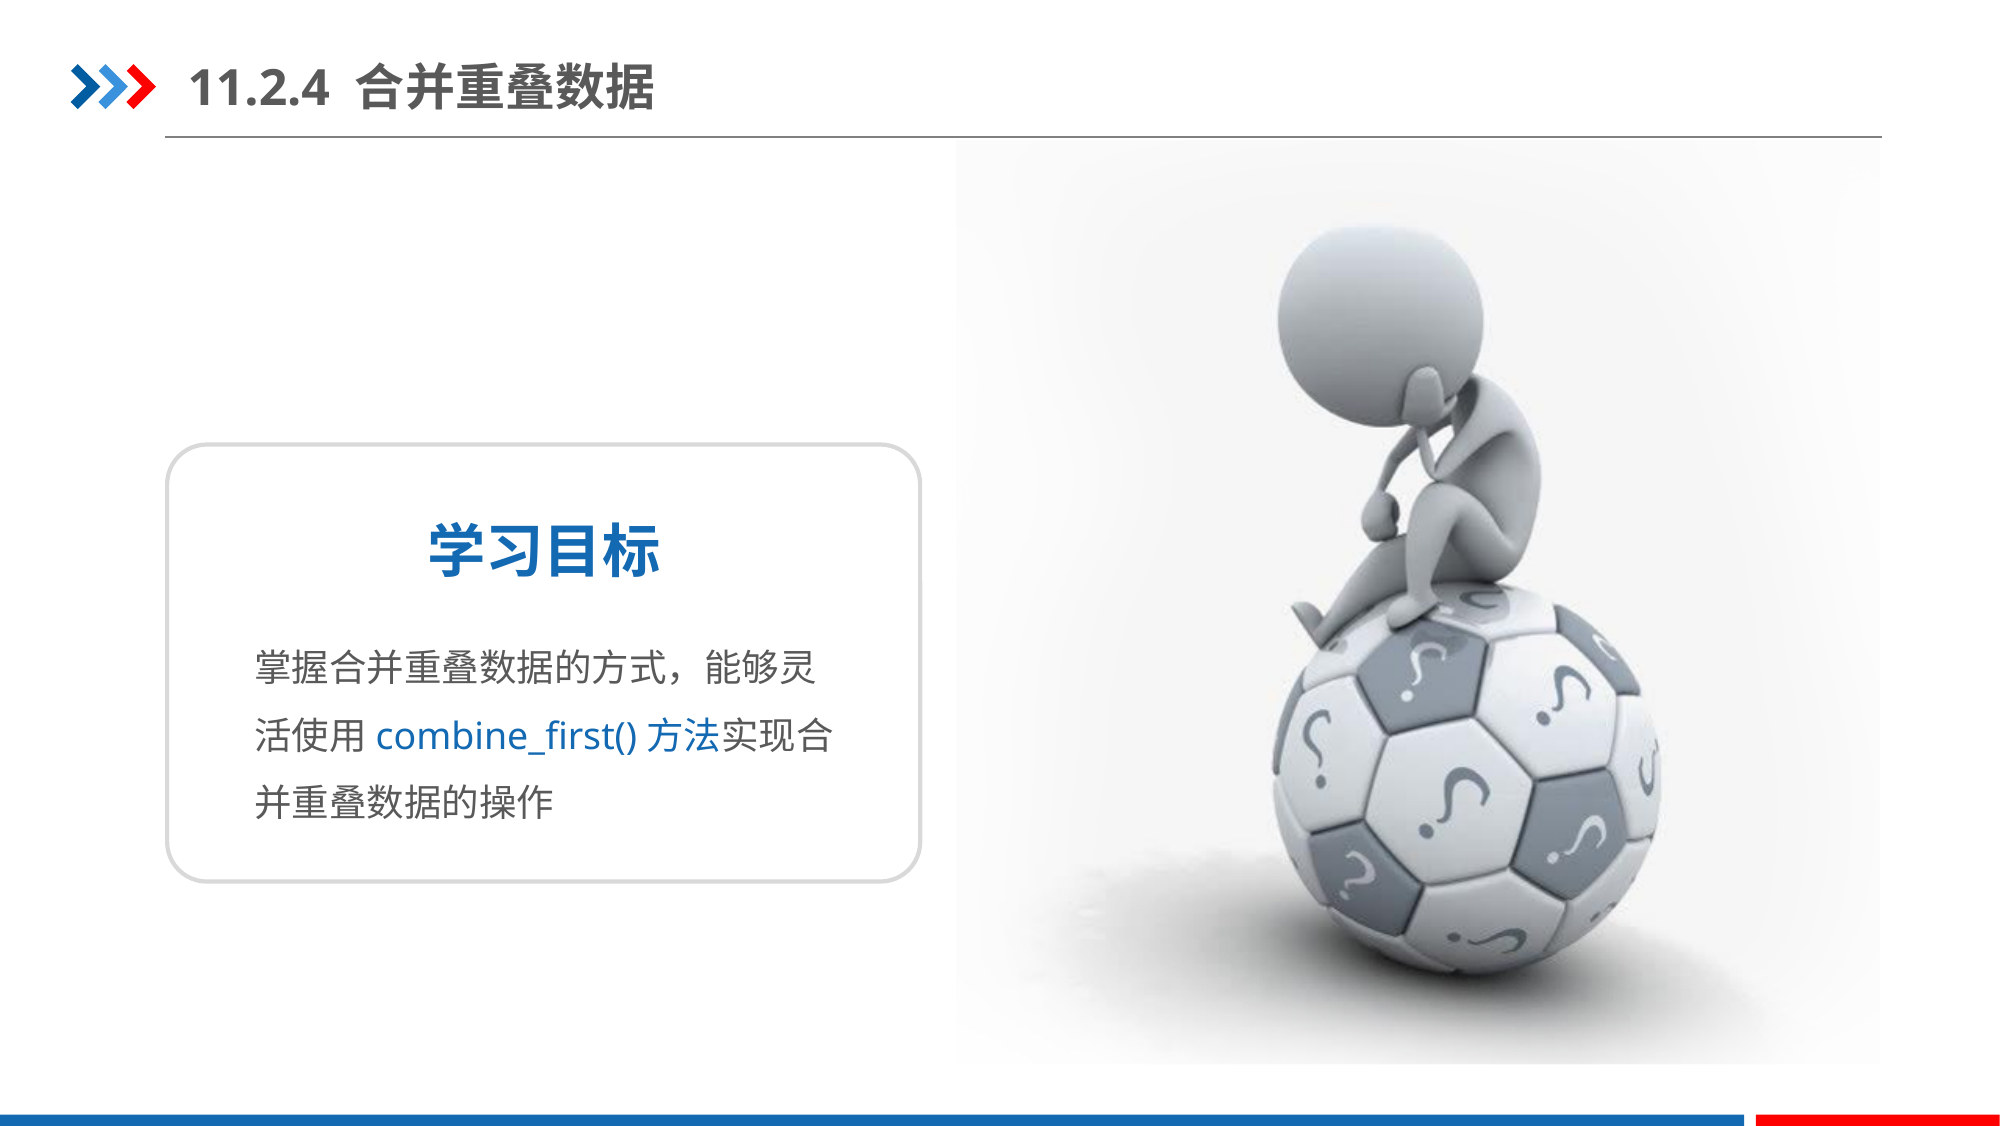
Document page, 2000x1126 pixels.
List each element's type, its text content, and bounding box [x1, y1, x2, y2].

picture [954, 140, 1881, 1066]
text_box [165, 442, 923, 884]
text_box 掌握合并重叠数据的方式，能够灵活使用combine_first()方法实现合并重叠数据的操作 [239, 614, 853, 832]
text_box 11.2.4 合并重叠数据 [187, 43, 870, 127]
text_box 学习目标 [167, 506, 921, 592]
